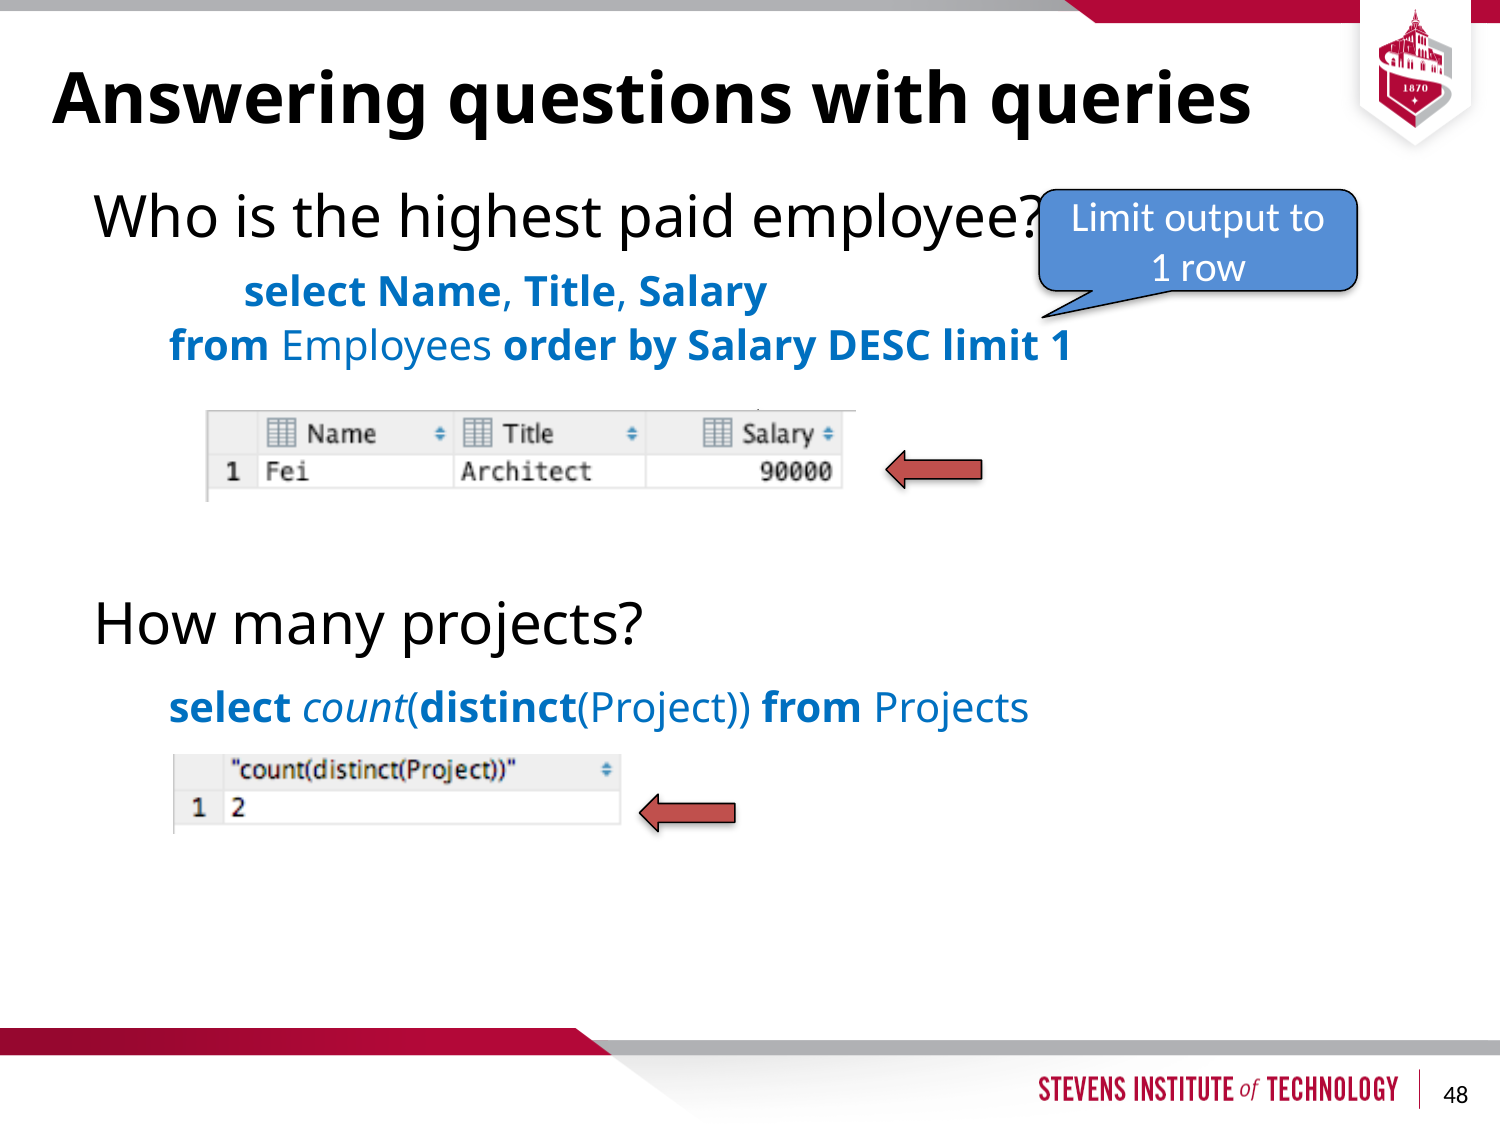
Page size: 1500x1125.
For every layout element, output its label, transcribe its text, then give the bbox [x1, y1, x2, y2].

slide_number 48 [1428, 1071, 1490, 1108]
text_box [638, 793, 736, 833]
text_box [885, 450, 983, 489]
picture [0, 0, 1500, 160]
title Answering questions with queries [37, 45, 1338, 150]
picture [205, 409, 856, 502]
picture [0, 1028, 1500, 1125]
picture [173, 754, 626, 835]
text_box Limit output to 1 row [1038, 188, 1359, 319]
list Who is the highest paid employee? select Name, Title, Salary from Employees order by Salary DESC limit 1 How many projects? select count(distinct(Project)) from Projects [79, 171, 1400, 912]
